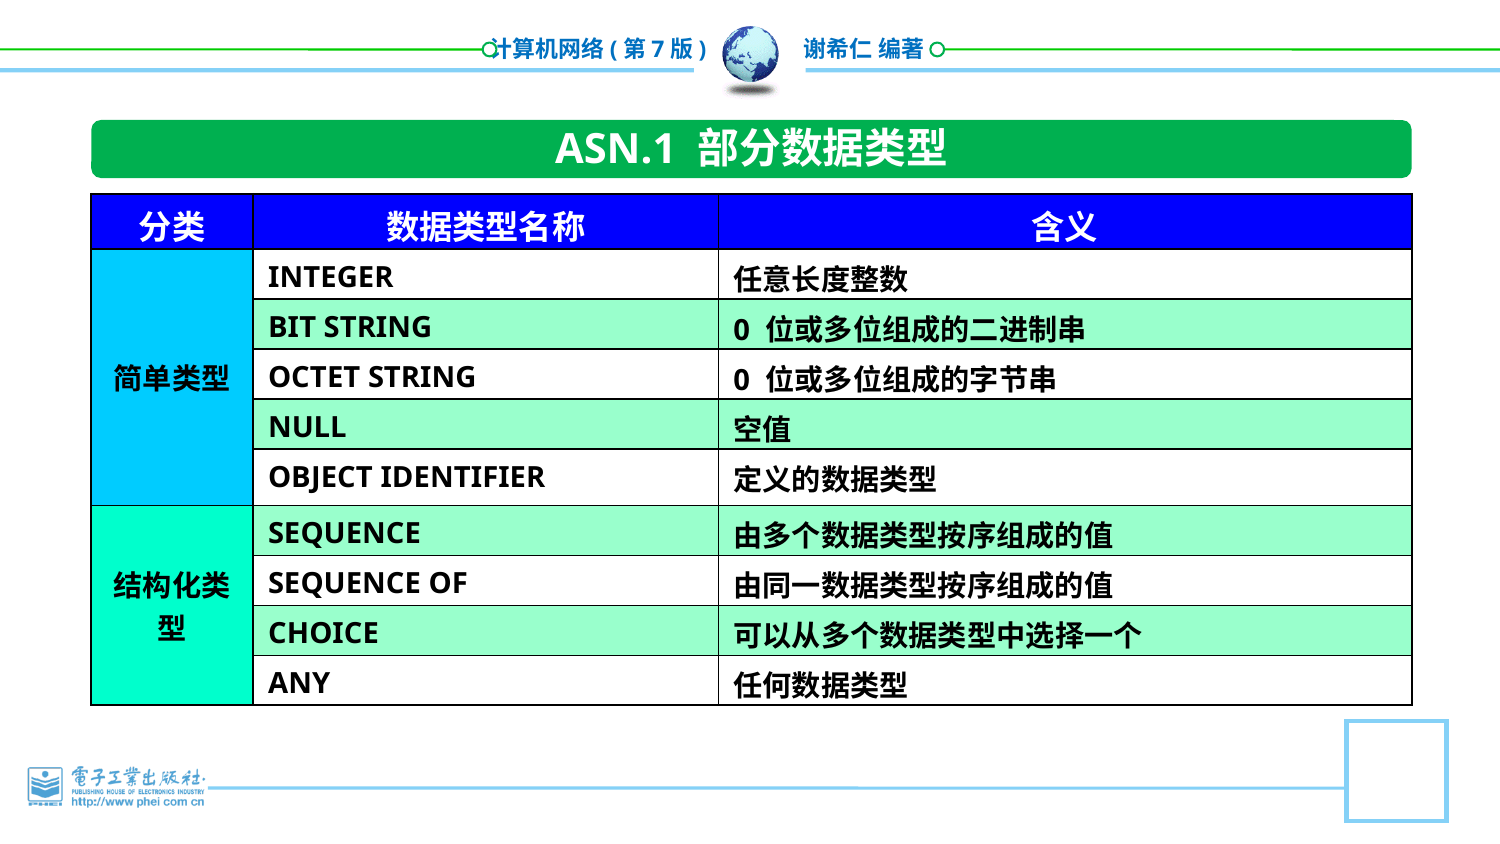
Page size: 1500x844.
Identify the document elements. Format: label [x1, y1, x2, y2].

table_cell [719, 506, 1411, 555]
picture [720, 24, 780, 100]
table_cell [254, 300, 718, 348]
table_cell [92, 250, 252, 505]
table_cell [254, 556, 718, 605]
table_header [254, 195, 718, 248]
text_box [91, 114, 1412, 180]
table_cell [92, 506, 252, 704]
table_cell [719, 606, 1411, 655]
table_header [719, 195, 1411, 248]
table_cell [719, 250, 1411, 298]
table_cell [254, 400, 718, 448]
table_cell [719, 656, 1411, 704]
picture [23, 764, 208, 809]
table_cell [254, 606, 718, 655]
table_cell [719, 400, 1411, 448]
table_cell [254, 506, 718, 555]
table_cell [254, 350, 718, 398]
table_cell [719, 300, 1411, 348]
table_cell [719, 450, 1411, 505]
table_cell [254, 450, 718, 505]
table_cell [719, 350, 1411, 398]
table_header [92, 195, 252, 248]
table_cell [719, 556, 1411, 605]
table_cell [254, 656, 718, 704]
table_cell [254, 250, 718, 298]
